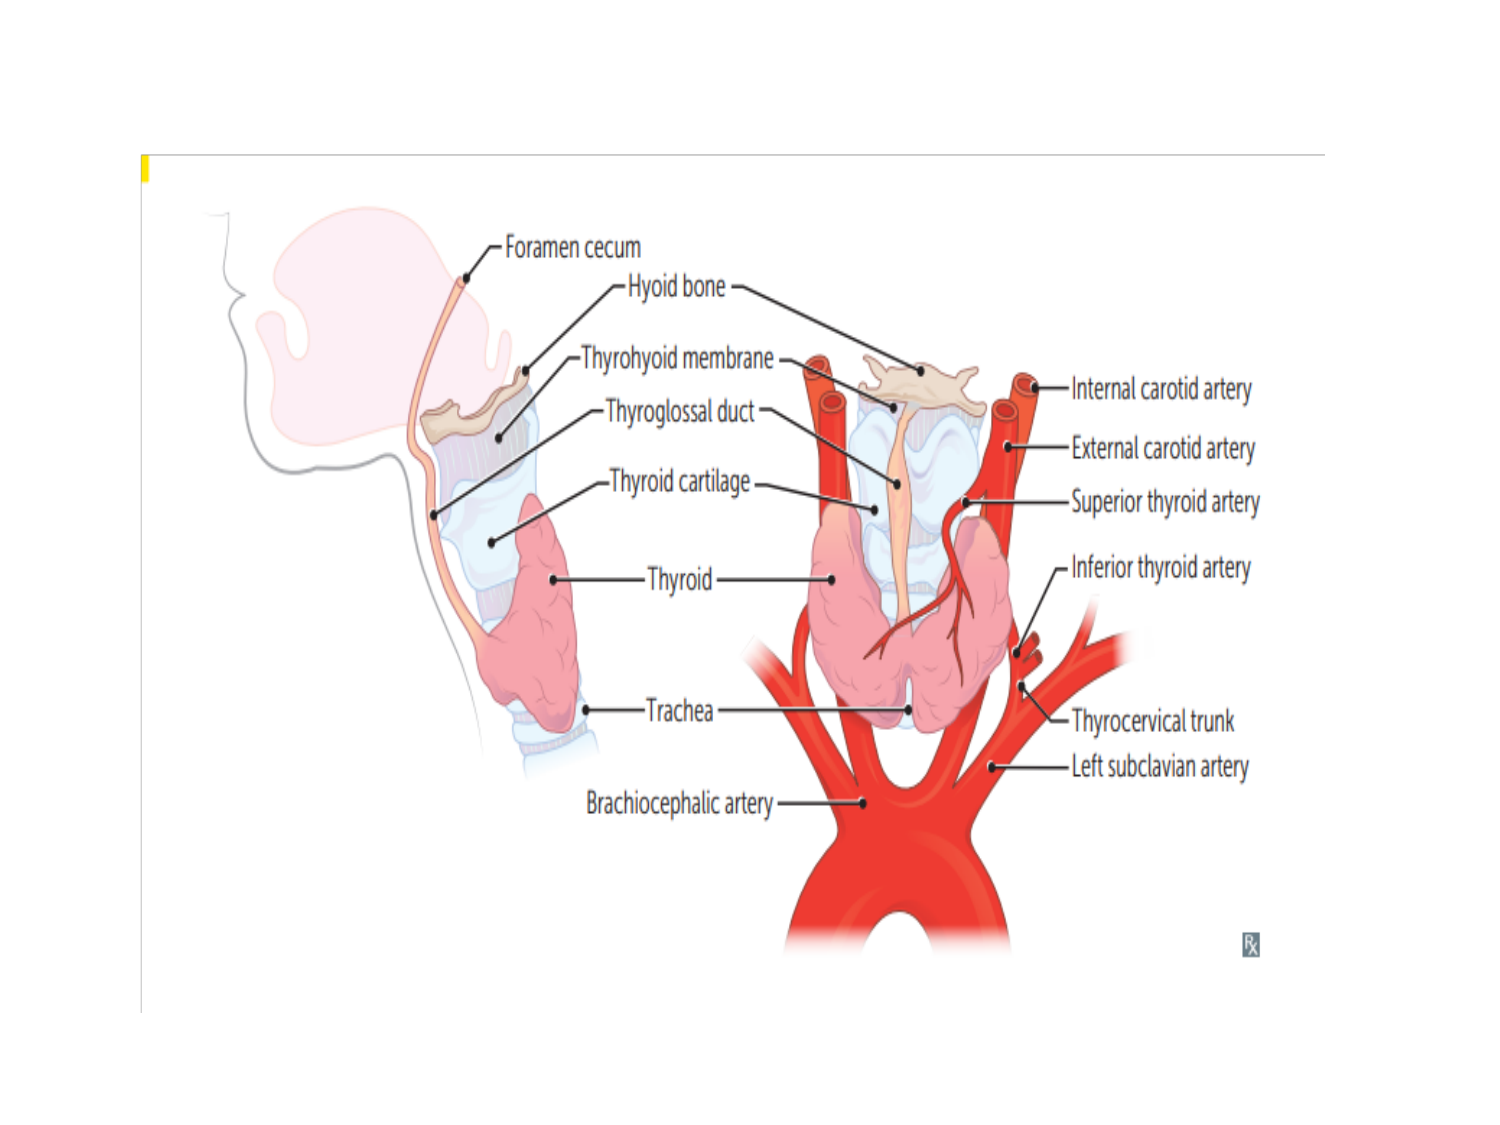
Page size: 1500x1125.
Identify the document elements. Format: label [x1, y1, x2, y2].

picture [137, 137, 1326, 1013]
